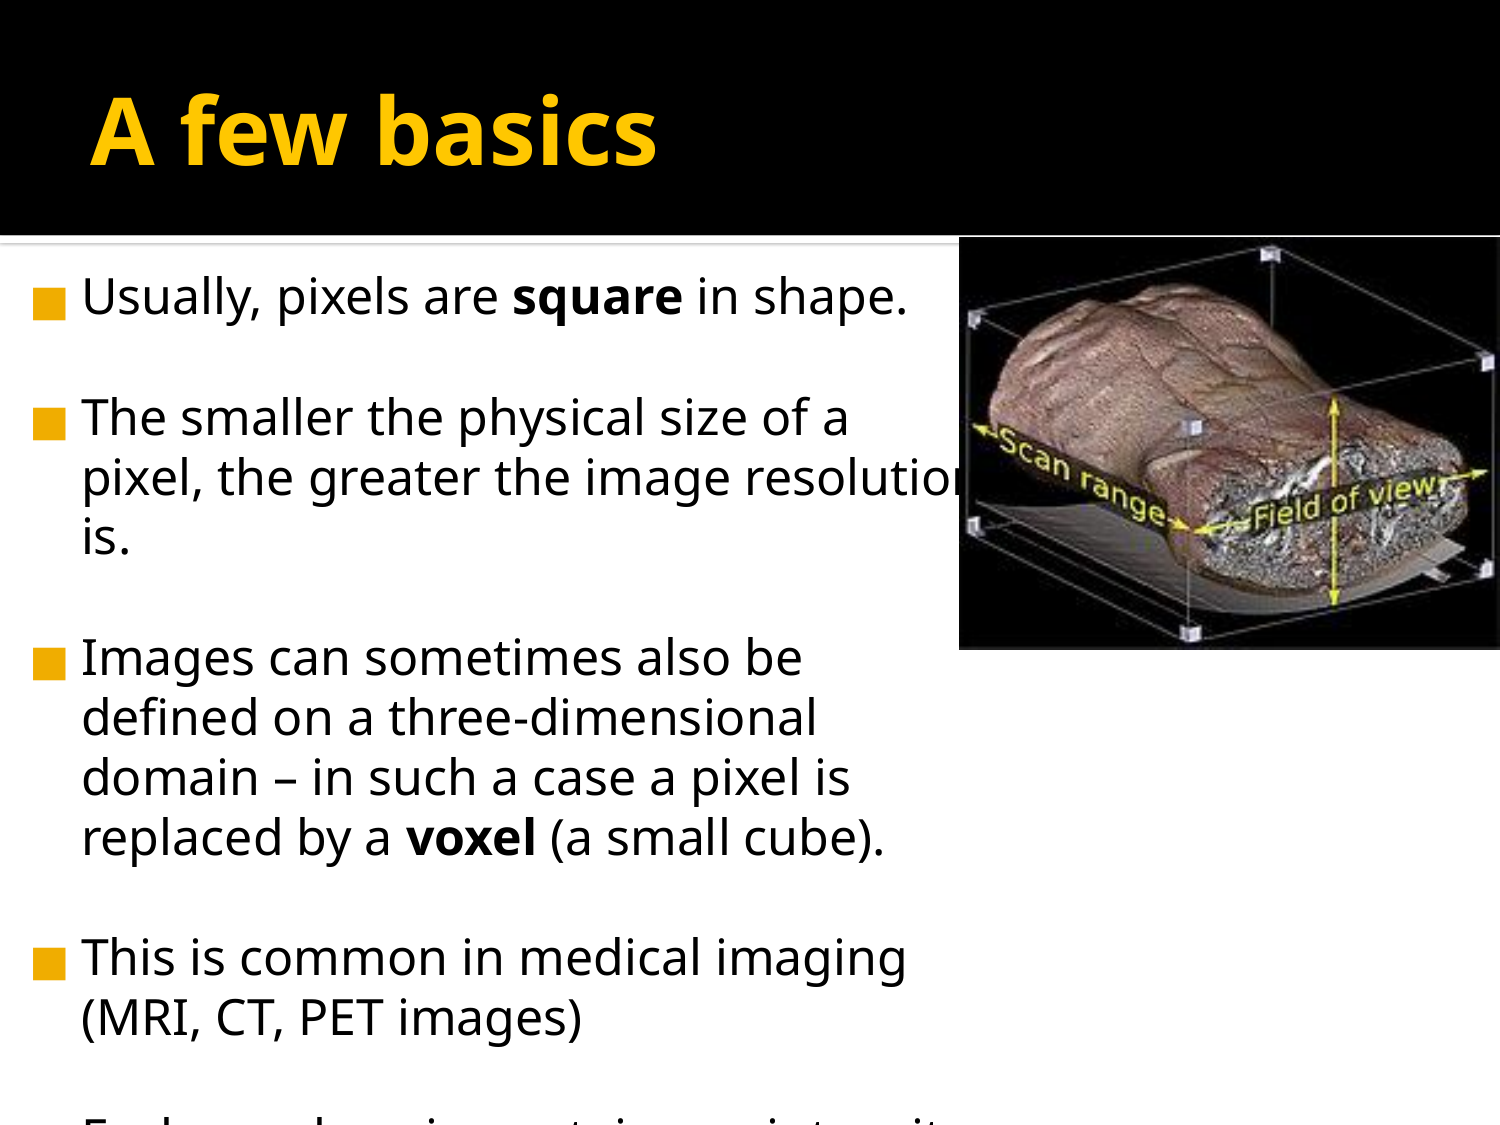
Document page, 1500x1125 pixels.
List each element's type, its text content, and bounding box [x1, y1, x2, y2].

title A few basics [75, 25, 1425, 231]
list Usually, pixels are square in shape. The smaller the physical size of a pixel, the greater the image resolution is. Images can sometimes also be defined on a three-dimensional domain – in such a case a pixel is replaced by a voxel (a small cube). This is common in medical imaging (MRI, CT, PET images) Each voxel again contains an intensity value. [0, 249, 1000, 1009]
picture [959, 237, 1500, 651]
